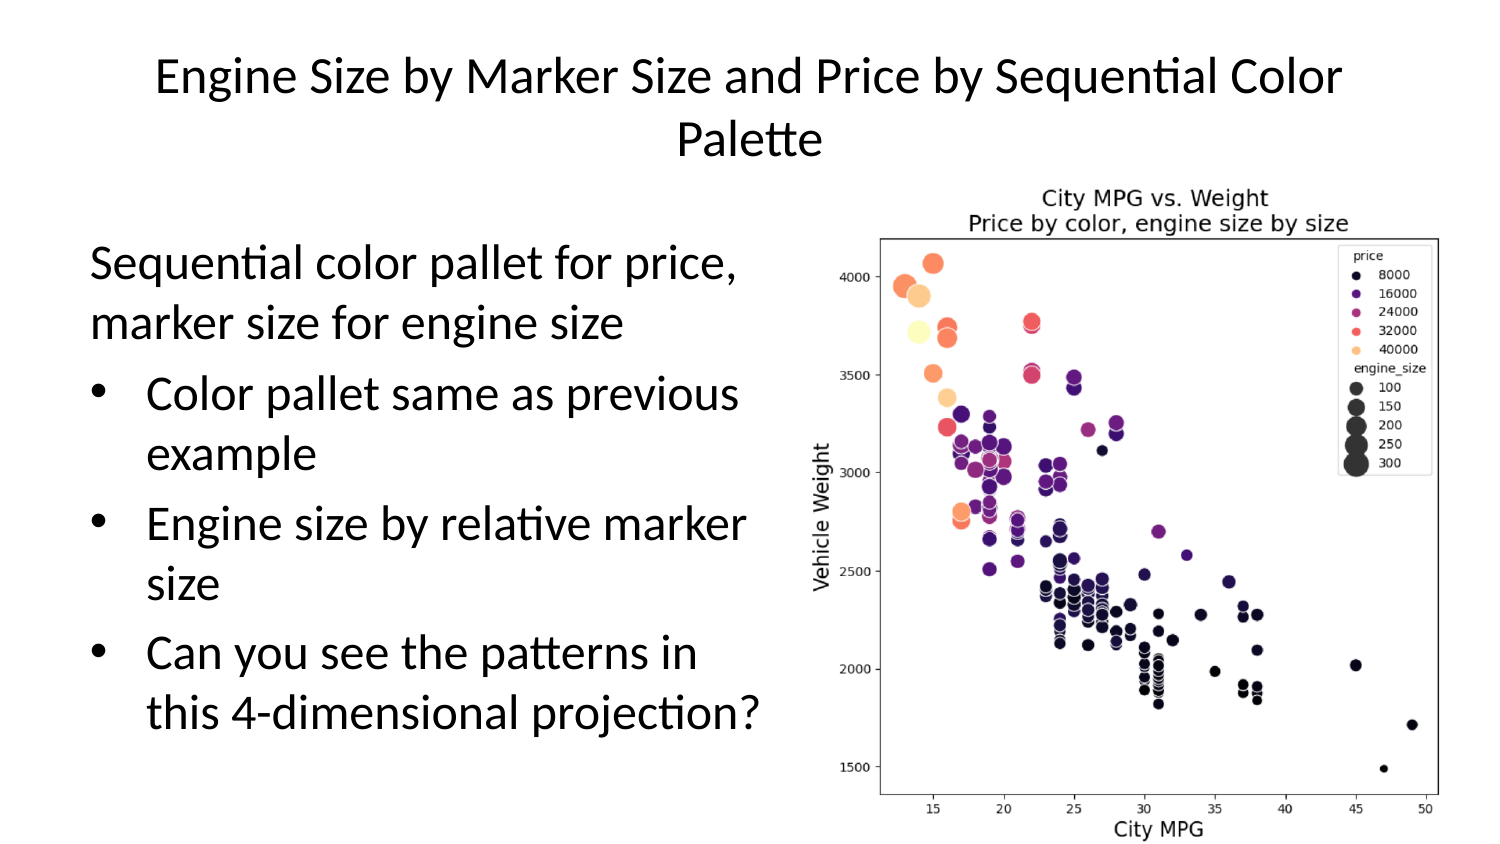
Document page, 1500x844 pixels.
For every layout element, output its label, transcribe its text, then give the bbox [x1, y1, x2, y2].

text_box Sequential color pallet for price, marker size for engine size Color pallet same as previous example Engine size by relative marker size Can you see the patterns in this 4-dimensional projection? [75, 222, 790, 754]
title Engine Size by Marker Size and Price by Sequential Color Palette [75, 33, 1425, 175]
picture [806, 181, 1452, 844]
